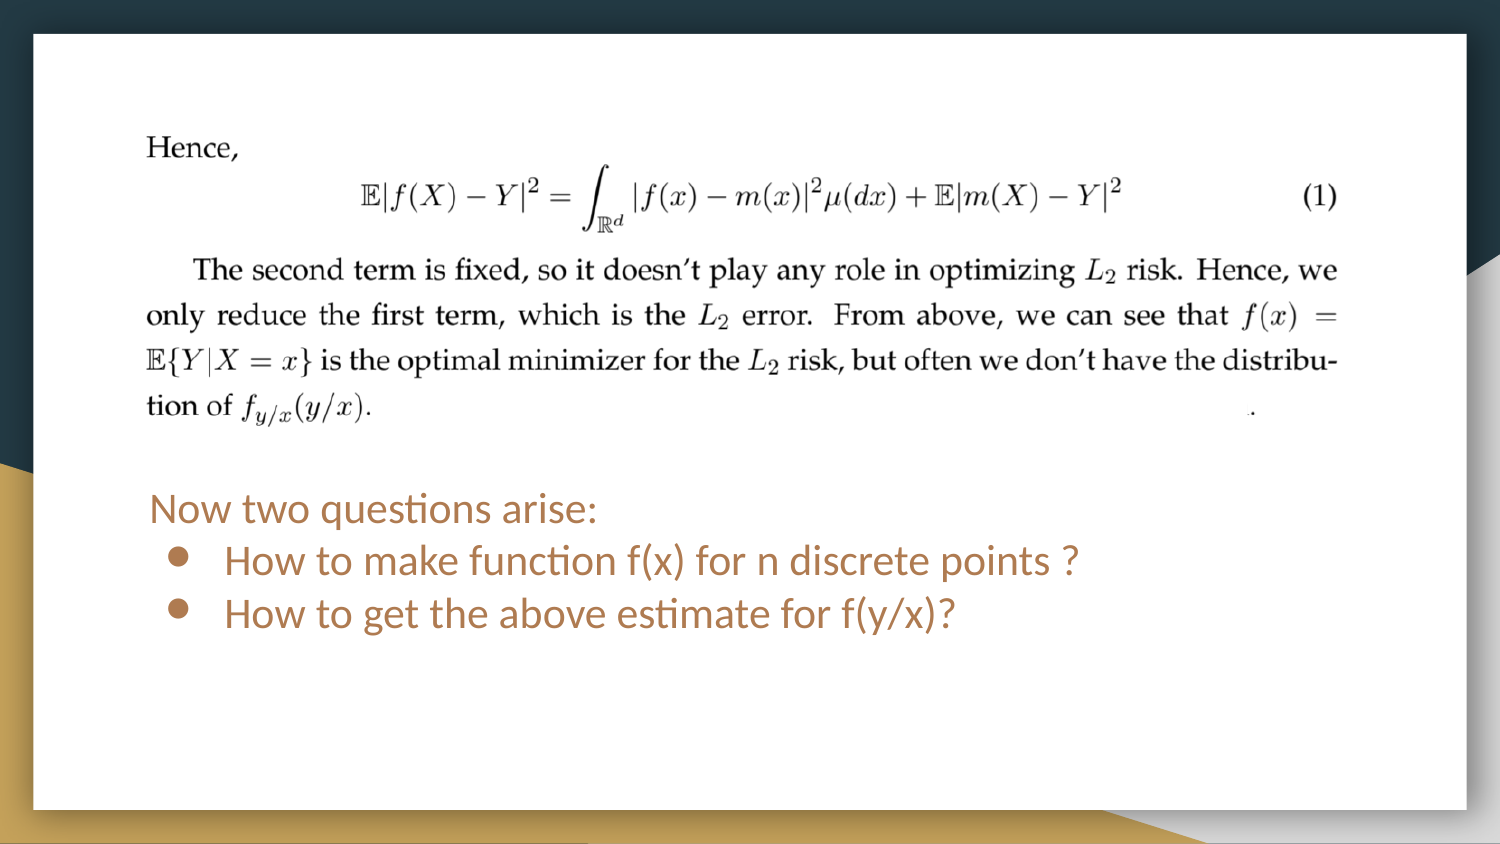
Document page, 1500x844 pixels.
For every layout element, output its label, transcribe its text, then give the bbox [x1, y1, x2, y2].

picture [134, 129, 1366, 488]
text_box Now two questions arise: How to make function f(x) for n discrete points ? How to get the above estimate for f(y/x)? [134, 464, 1345, 694]
